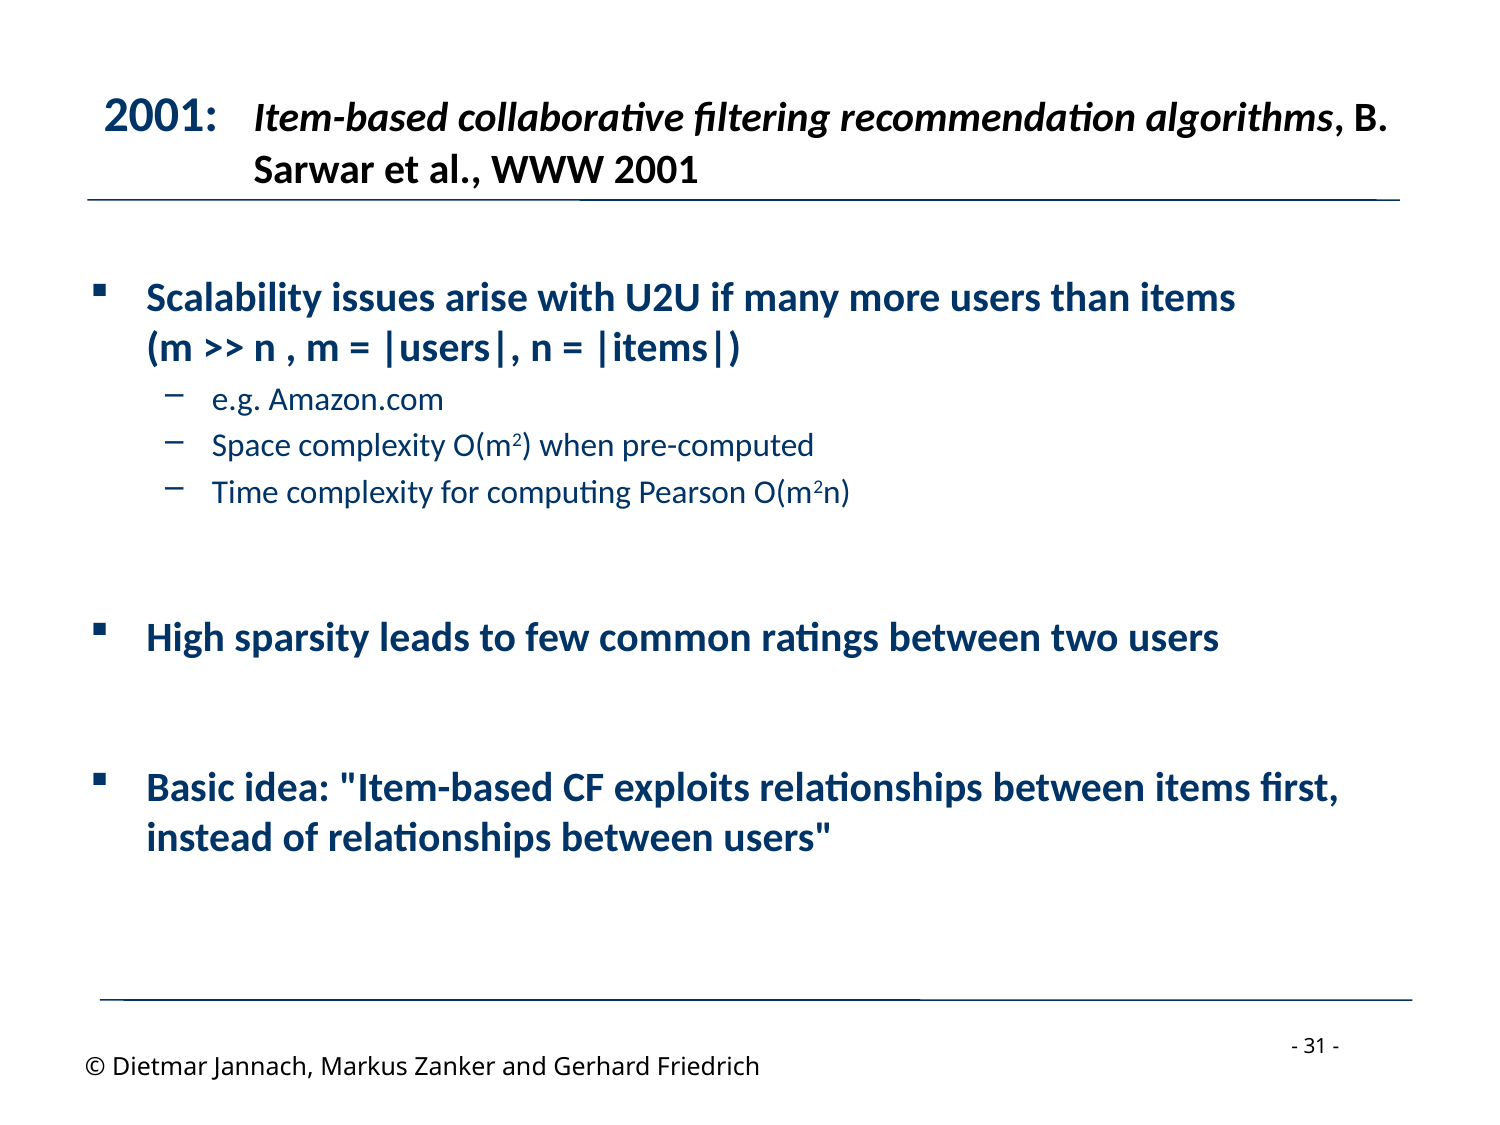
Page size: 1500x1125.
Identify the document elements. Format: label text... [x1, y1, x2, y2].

list Scalability issues arise with U2U if many more users than items (m >> n , m = |users|, n = |items|) e.g. Amazon.com Space complexity O(m2) when pre-computed Time complexity for computing Pearson O(m2n) High sparsity leads to few common ratings between two users Basic idea: "Item-based CF exploits relationships between items first, instead of relationships between users" [74, 262, 1426, 1006]
title 2001: Item-based collaborative filtering recommendation algorithms, B. Sarwar et al., WWW 2001 [88, 42, 1439, 231]
